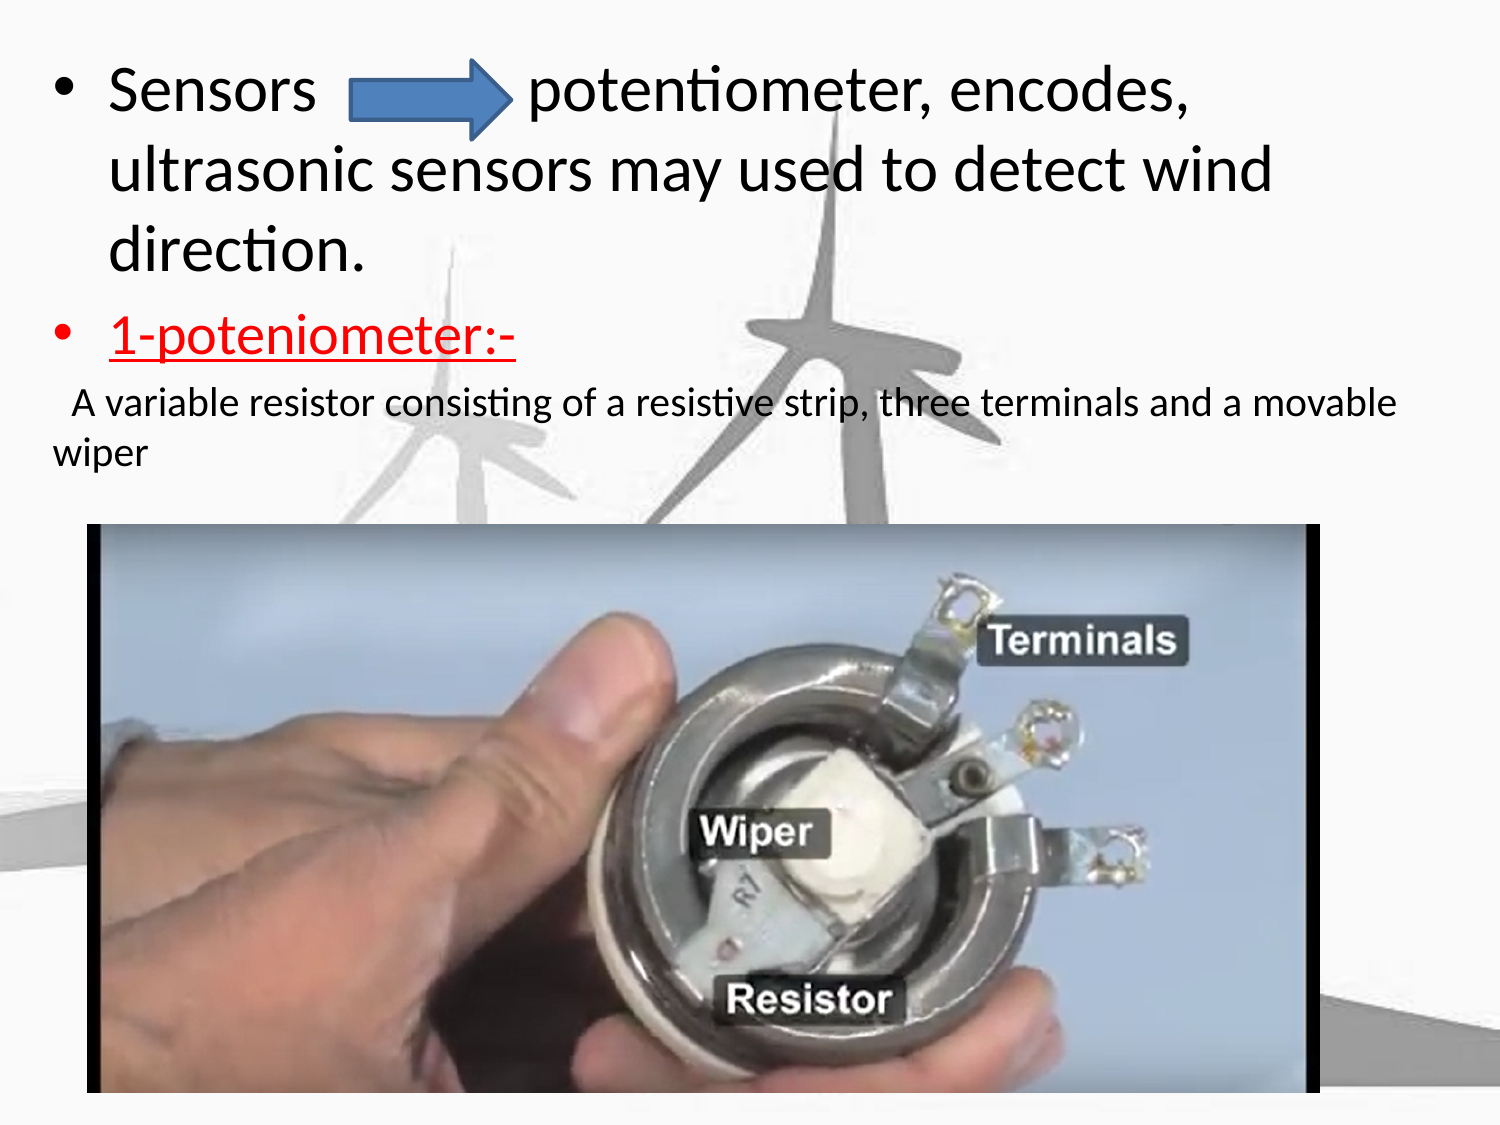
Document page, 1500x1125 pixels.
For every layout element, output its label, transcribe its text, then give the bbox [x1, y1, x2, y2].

list Sensors potentiometer, encodes, ultrasonic sensors may used to detect wind direction. 1-poteniometer:- A variable resistor consisting of a resistive strip, three terminals and a movable wiper [37, 37, 1425, 1075]
text_box [348, 58, 514, 142]
picture [0, 0, 1500, 1125]
